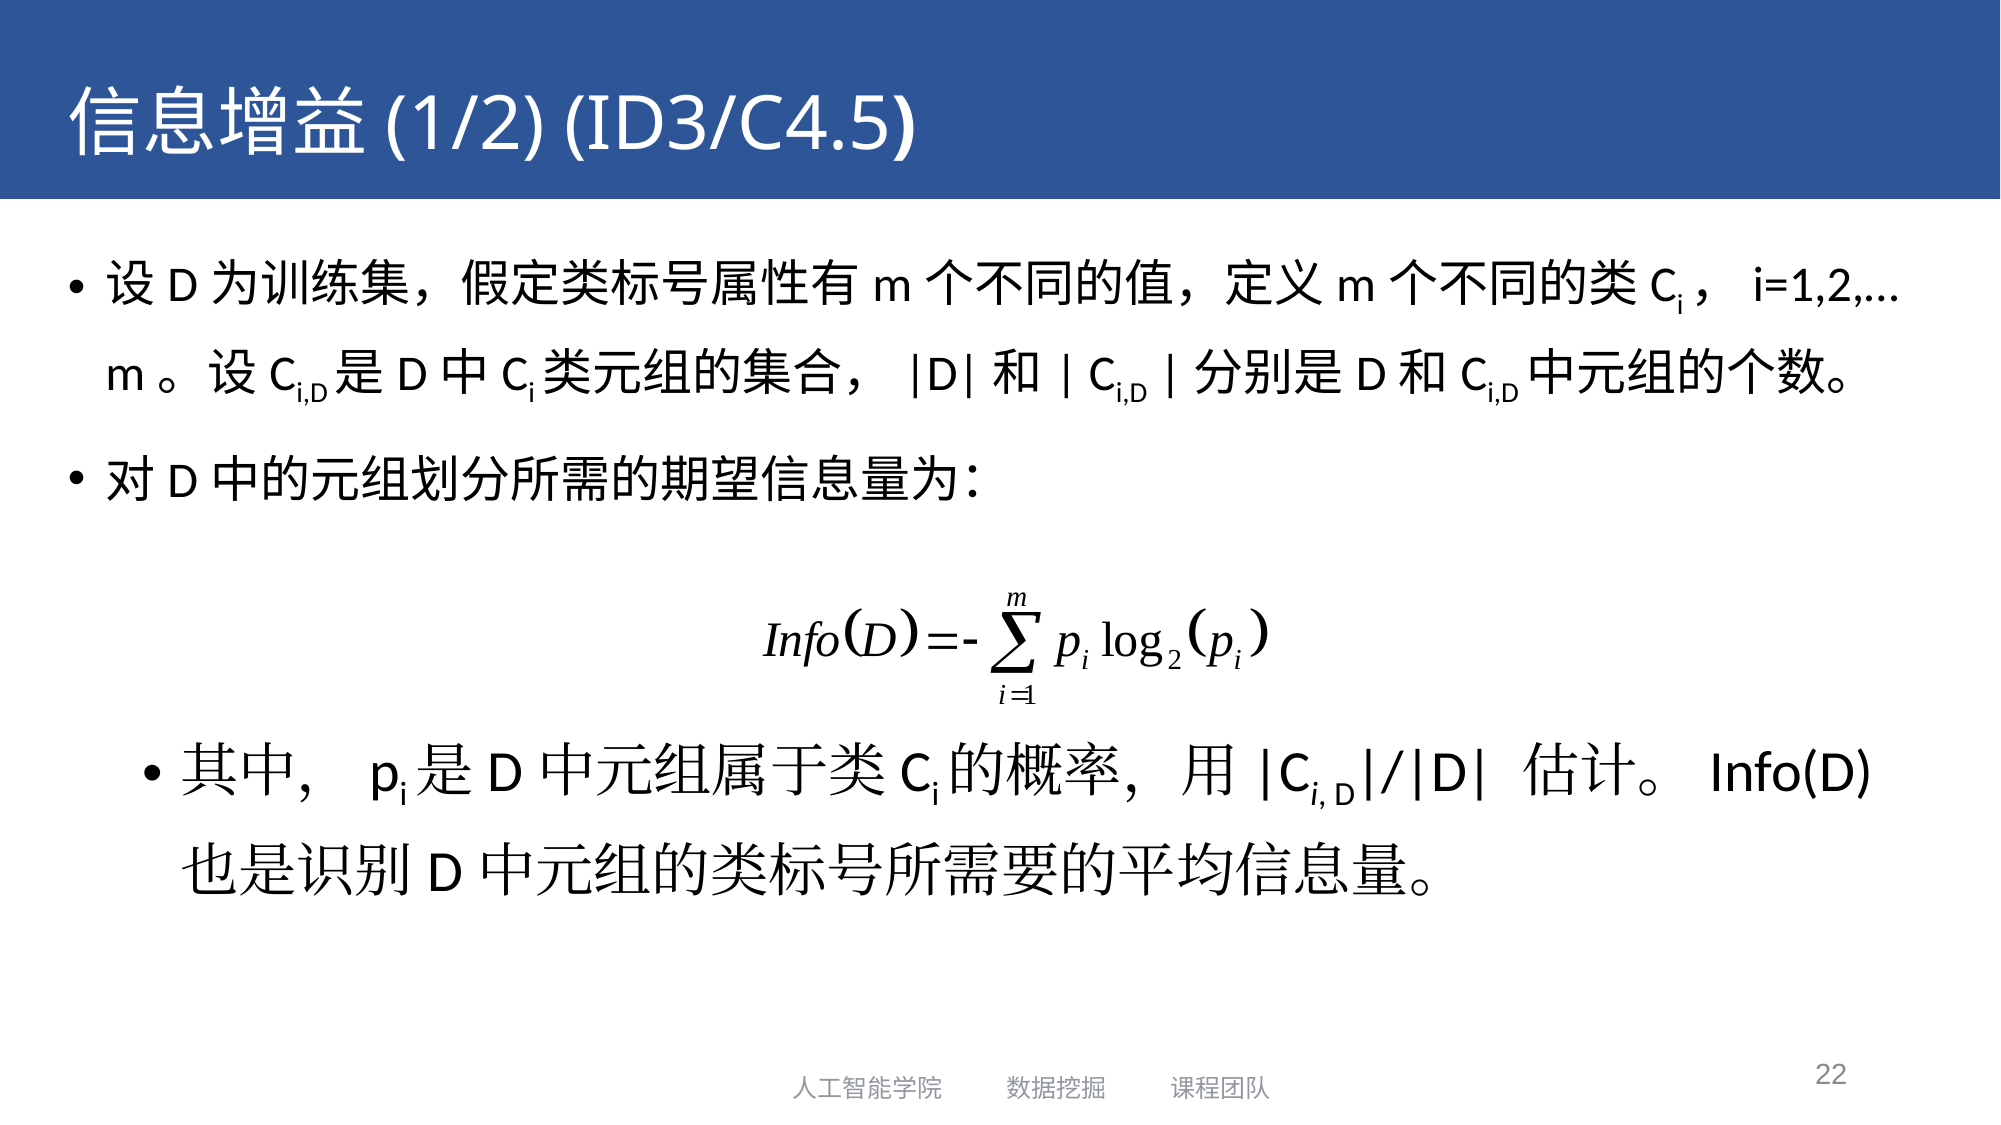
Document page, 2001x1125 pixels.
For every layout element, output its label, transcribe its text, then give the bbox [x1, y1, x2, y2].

list 设D为训练集，假定类标号属性有m个不同的值，定义m个不同的类Ci，i=1,2,…m。设Ci,D是D中Ci类元组的集合，|D|和| Ci,D |分别是D和Ci,D中元组的个数。 对D中的元组划分所需的期望信息量为： 其中，pi是D中元组属于类Ci的概率，用|Ci, D|/|D| 估计。Info(D)也是识别D中元组的类标号所需要的平均信息量。 [52, 223, 1923, 1010]
slide_number 22 [1412, 1042, 1863, 1103]
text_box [753, 574, 1272, 715]
title 信息增益(1/2) (ID3/C4.5) [52, 23, 1753, 174]
footer 人工智能学院 数据挖掘 课程团队 [694, 1057, 1370, 1118]
